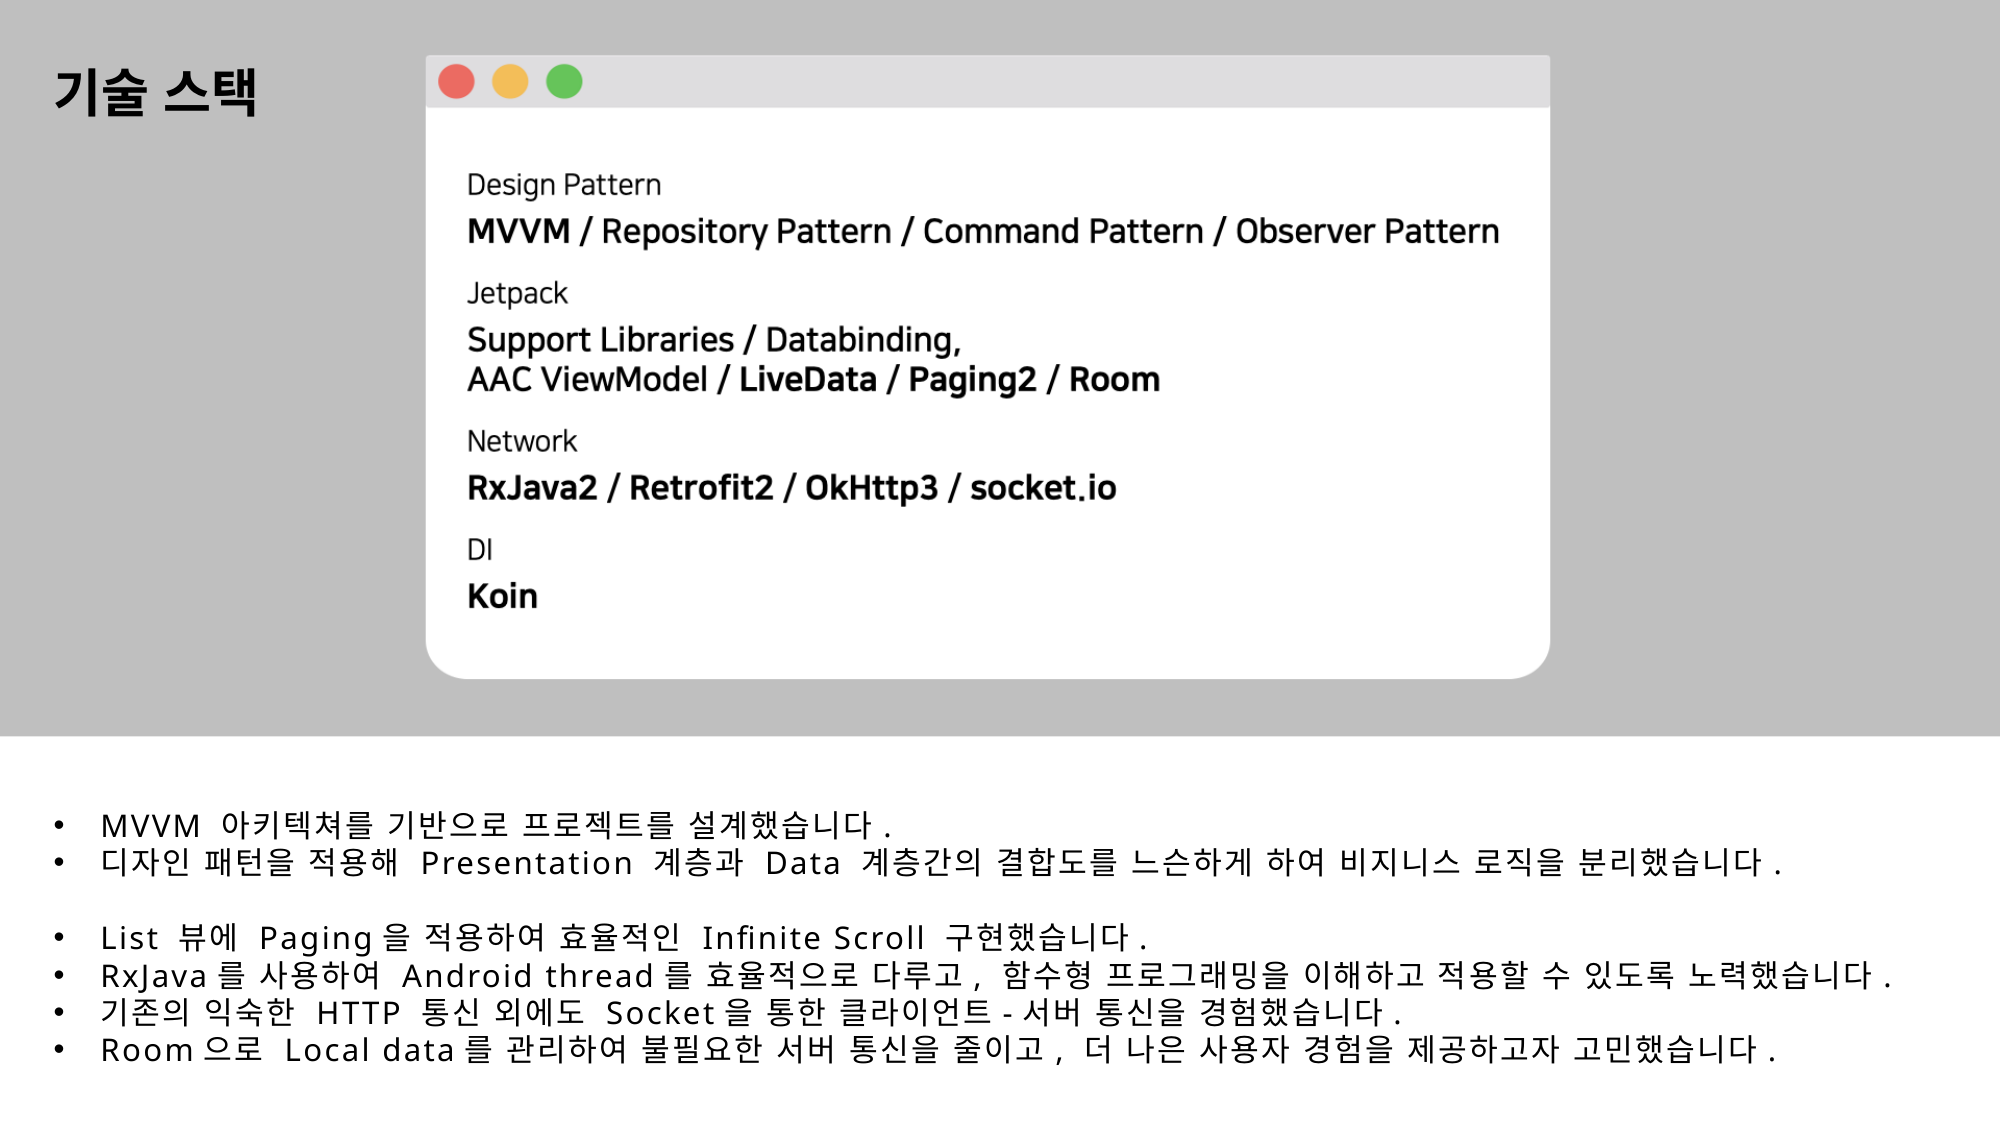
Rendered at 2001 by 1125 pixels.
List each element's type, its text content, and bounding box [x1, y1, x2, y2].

picture [358, 21, 1642, 726]
text_box 기술 스택 [38, 21, 356, 109]
text_box MVVM 아키텍쳐를 기반으로 프로젝트를 설계했습니다. 디자인 패턴을 적용해 Presentation 계층과 Data 계층간의 결합도를 느슨하게 하여 비지니스 로직을 분리했습니다. List 뷰에 Paging을 적용하여 효율적인 Infinite Scroll 구현했습니다. RxJava를 사용하여 Android thread를 효율적으로 다루고, 함수형 프로그래밍을 이해하고 적용할 수 있도록 노력했습니다. 기존의 익숙한 HTTP 통신 외에도 Socket을 통한 클라이언트-서버 통신을 경험했습니다. Room으로 Local data를 관리하여 불필요한 서버 통신을 줄이고, 더 나은 사용자 경험을 제공하고자 고민했습니다. [38, 798, 1962, 1113]
text_box [0, 734, 2000, 1125]
